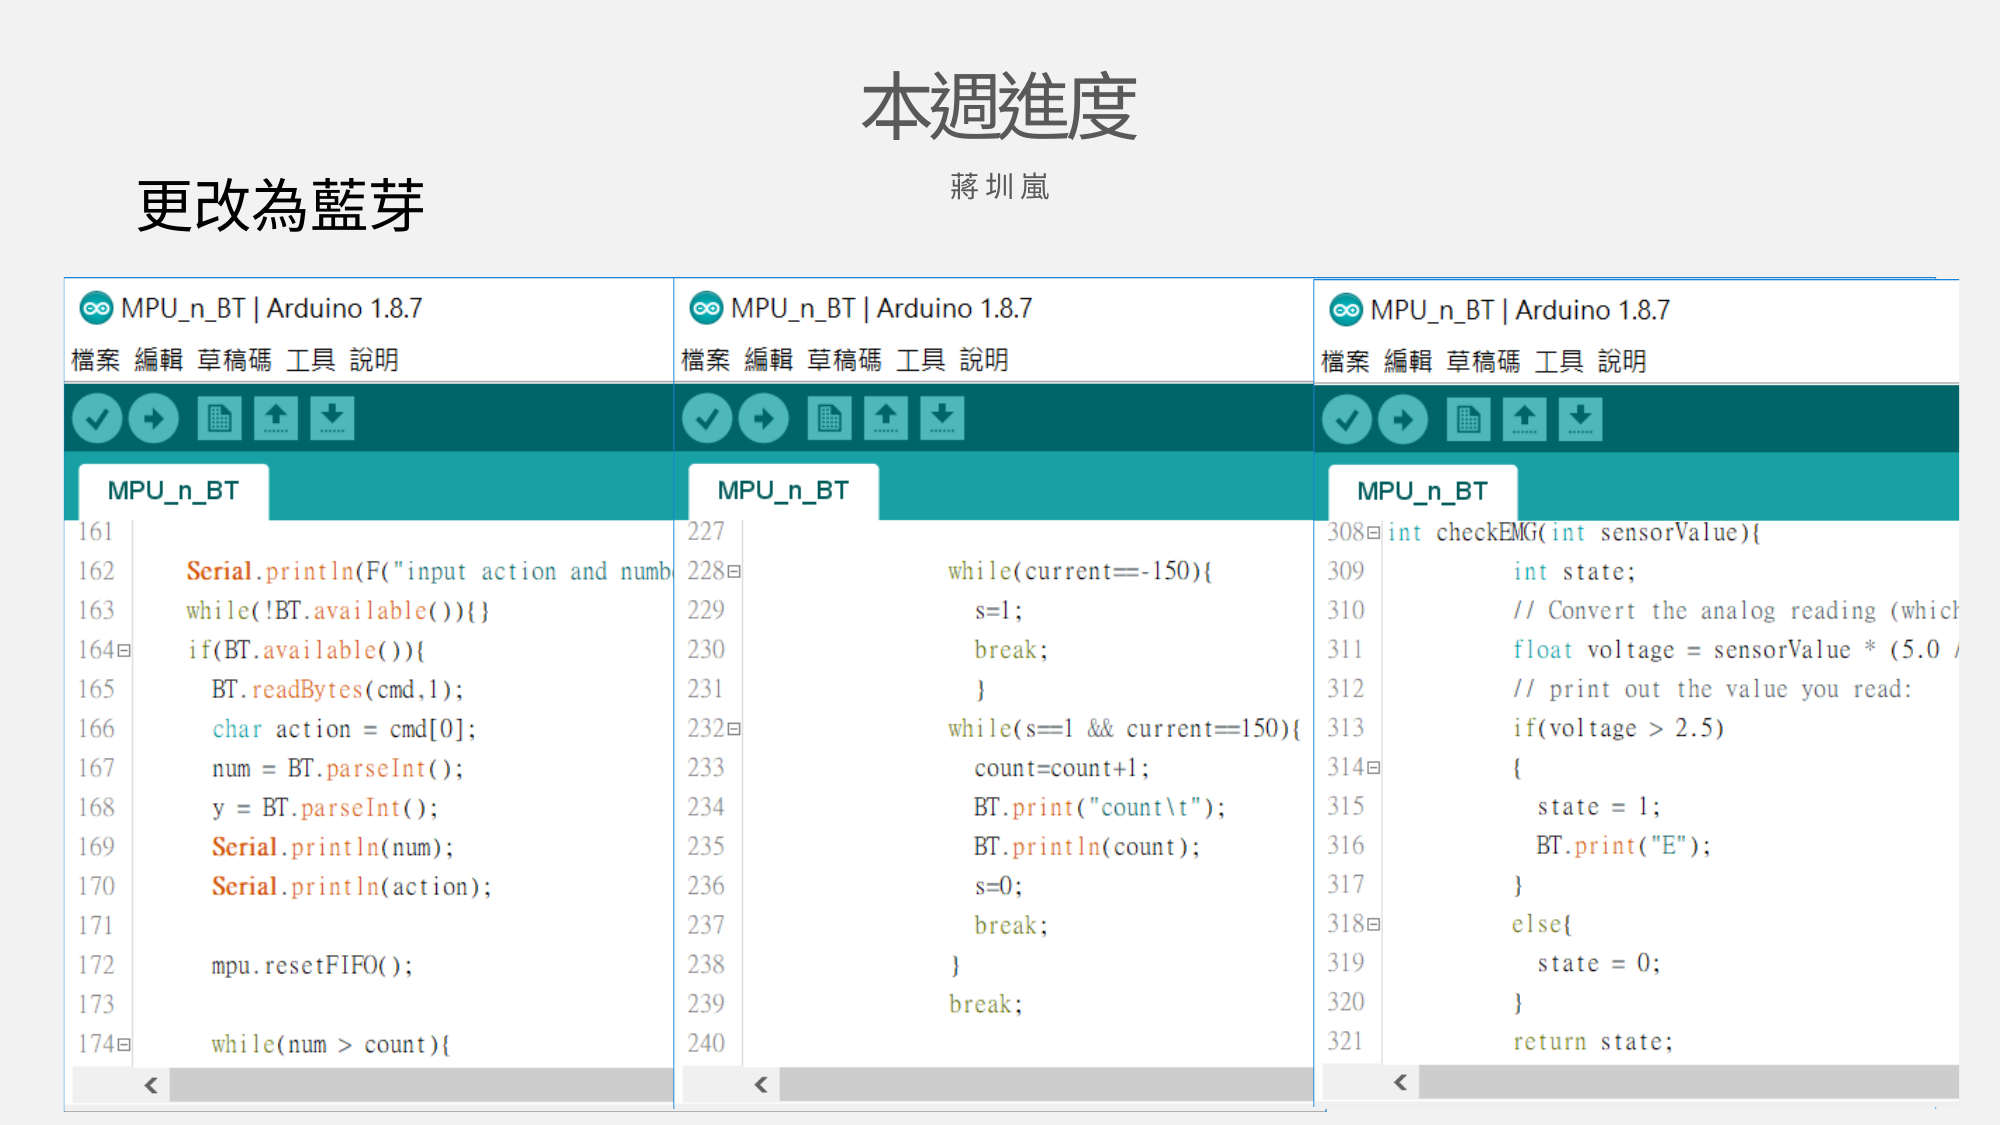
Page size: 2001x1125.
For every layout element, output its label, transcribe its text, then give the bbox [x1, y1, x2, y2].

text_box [573, 52, 1427, 214]
picture [63, 277, 1960, 1112]
text_box 更改為藍芽 [120, 179, 899, 239]
